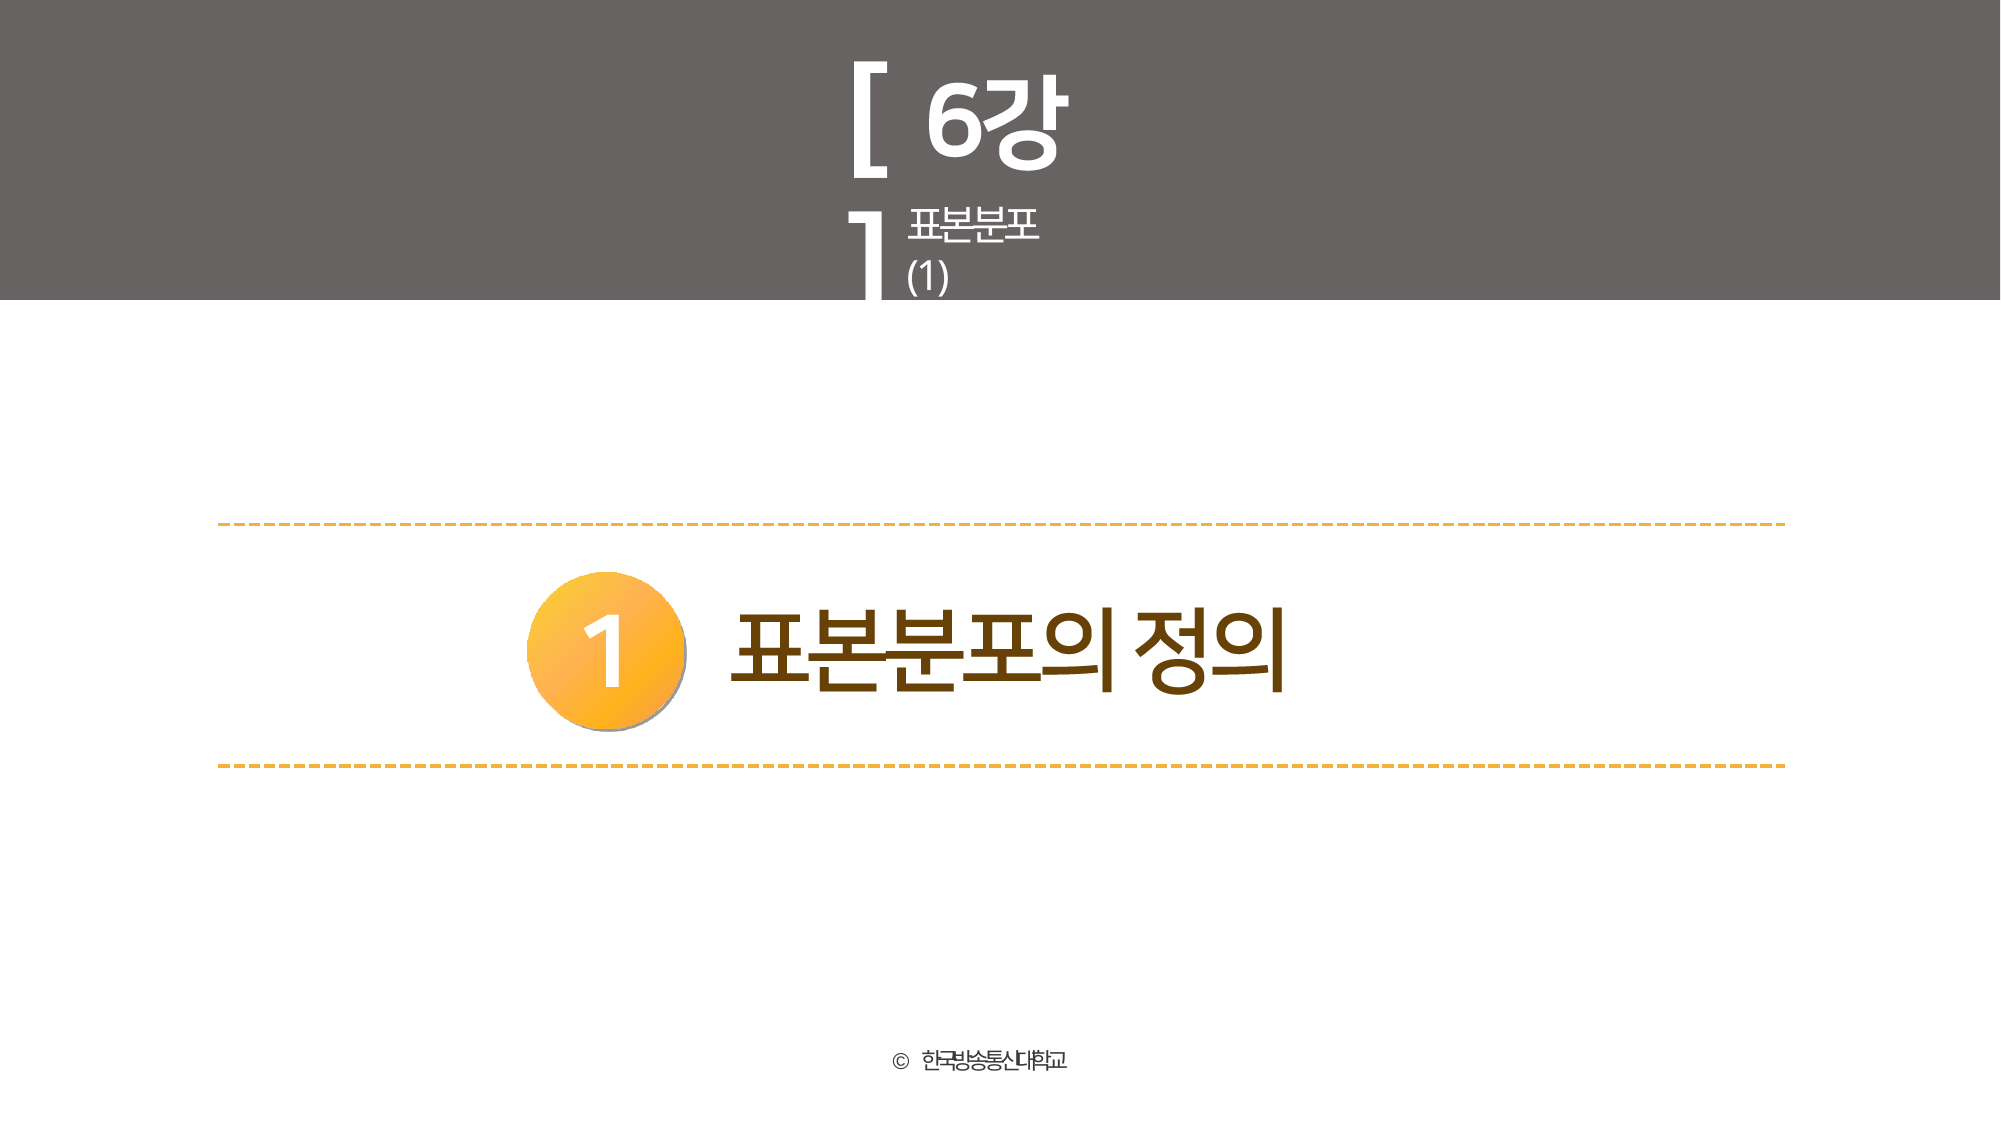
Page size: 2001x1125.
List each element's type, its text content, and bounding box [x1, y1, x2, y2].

footer © 한국방송통신대학교 [890, 1046, 1075, 1125]
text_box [923, 68, 1150, 180]
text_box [527, 572, 687, 732]
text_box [727, 600, 1363, 703]
title [ ] [839, 25, 1161, 328]
